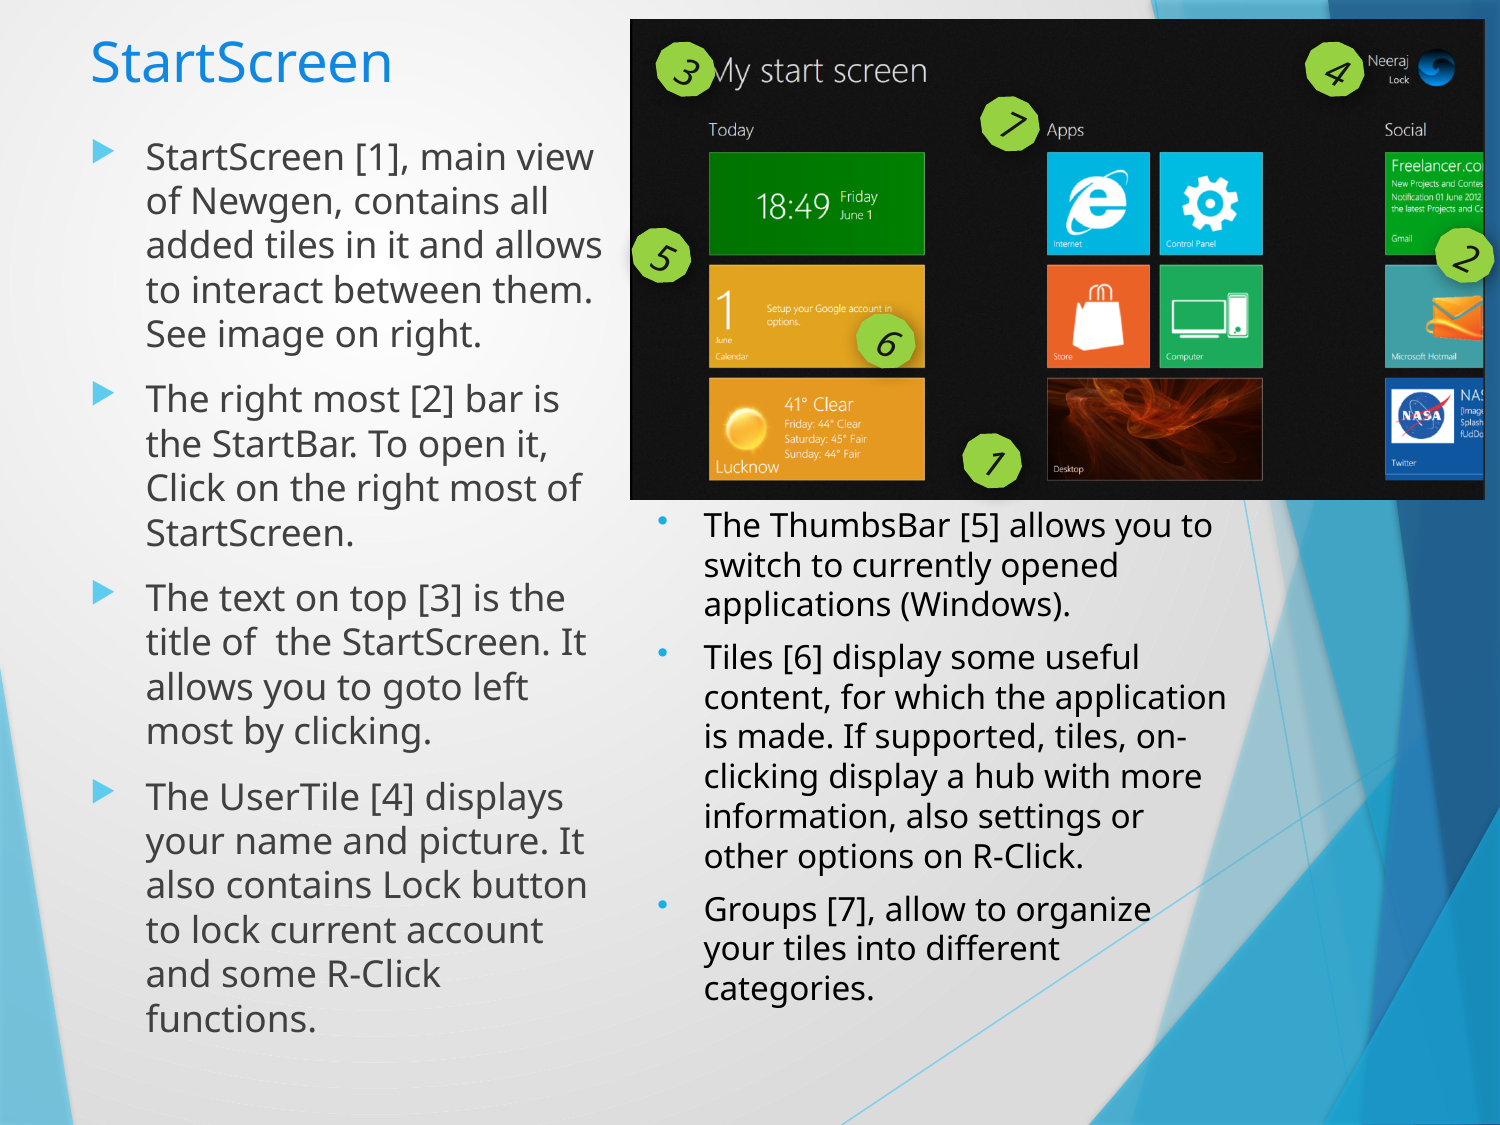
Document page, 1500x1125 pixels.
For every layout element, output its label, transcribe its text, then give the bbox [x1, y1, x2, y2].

picture [629, 18, 1485, 500]
title StartScreen [75, 19, 627, 102]
text_box 2 [1489, 239, 1497, 276]
text_box The ThumbsBar [5] allows you to switch to currently opened applications (Windows). Tiles [6] display some useful content, for which the application is made. If supported, tiles, on-clicking display a hub with more information, also settings or other options on R-Click. Groups [7], allow to organize your tiles into different categories. [643, 508, 1247, 1106]
list StartScreen [1], main view of Newgen, contains all added tiles in it and allows to interact between them. See image on right. The right most [2] bar is the StartBar. To open it, Click on the right most of StartScreen. The text on top [3] is the title of the StartScreen. It allows you to goto left most by clicking. The UserTile [4] displays your name and picture. It also contains Lock button to lock current account and some R-Click functions. [75, 125, 621, 1059]
